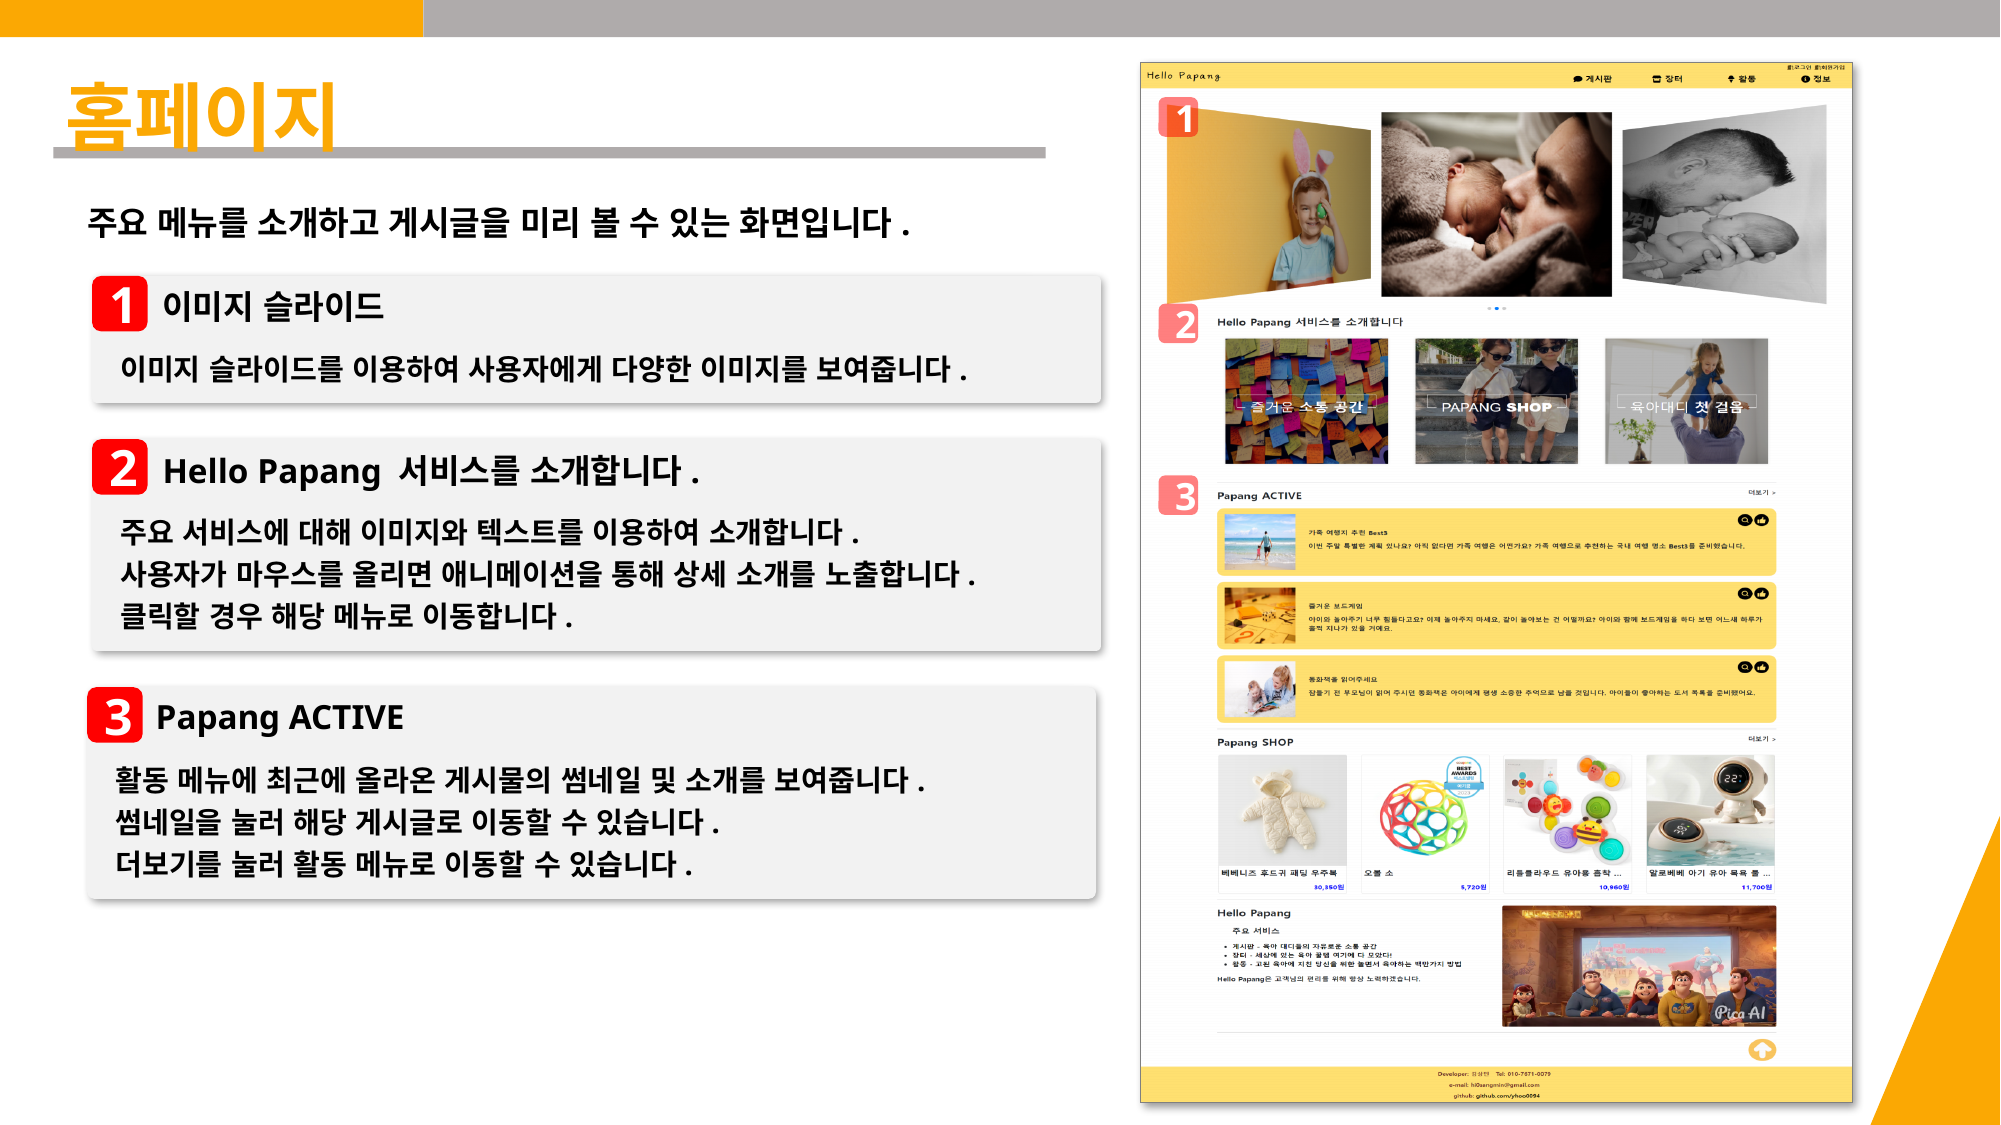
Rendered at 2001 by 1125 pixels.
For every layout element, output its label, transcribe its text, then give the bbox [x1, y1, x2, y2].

text_box [422, 0, 2000, 38]
text_box 3 [86, 686, 141, 744]
text_box [86, 686, 1098, 900]
text_box 주요 서비스에 대해 이미지와 텍스트를 이용하여 소개합니다. 사용자가 마우스를 올리면 애니메이션을 통해 상세 소개를 노출합니다. 클릭할 경우 해당 메뉴로 이동합니다. [105, 500, 1106, 641]
text_box 이미지 슬라이드 [147, 278, 1090, 334]
text_box [977, 146, 1047, 159]
picture [1140, 62, 1853, 1103]
text_box [1869, 817, 2000, 1125]
text_box 홈페이지 [50, 62, 977, 168]
text_box [0, 0, 422, 38]
text_box Papang ACTIVE [140, 689, 1085, 744]
text_box 1 [90, 274, 147, 333]
text_box 주요 메뉴를 소개하고 게시글을 미리 볼 수 있는 화면입니다. [72, 194, 1117, 250]
text_box [90, 438, 1102, 652]
text_box 이미지 슬라이드를 이용하여 사용자에게 다양한 이미지를 보여줍니다. [105, 336, 1106, 394]
text_box [91, 274, 1102, 404]
text_box Hello Papang 서비스를 소개합니다. [147, 442, 1090, 498]
text_box 활동 메뉴에 최근에 올라온 게시물의 썸네일 및 소개를 보여줍니다. 썸네일을 눌러 해당 게시글로 이동할 수 있습니다. 더보기를 눌러 활동 메뉴로 이동할 수 있습니다. [100, 748, 1101, 889]
text_box 2 [90, 438, 147, 496]
